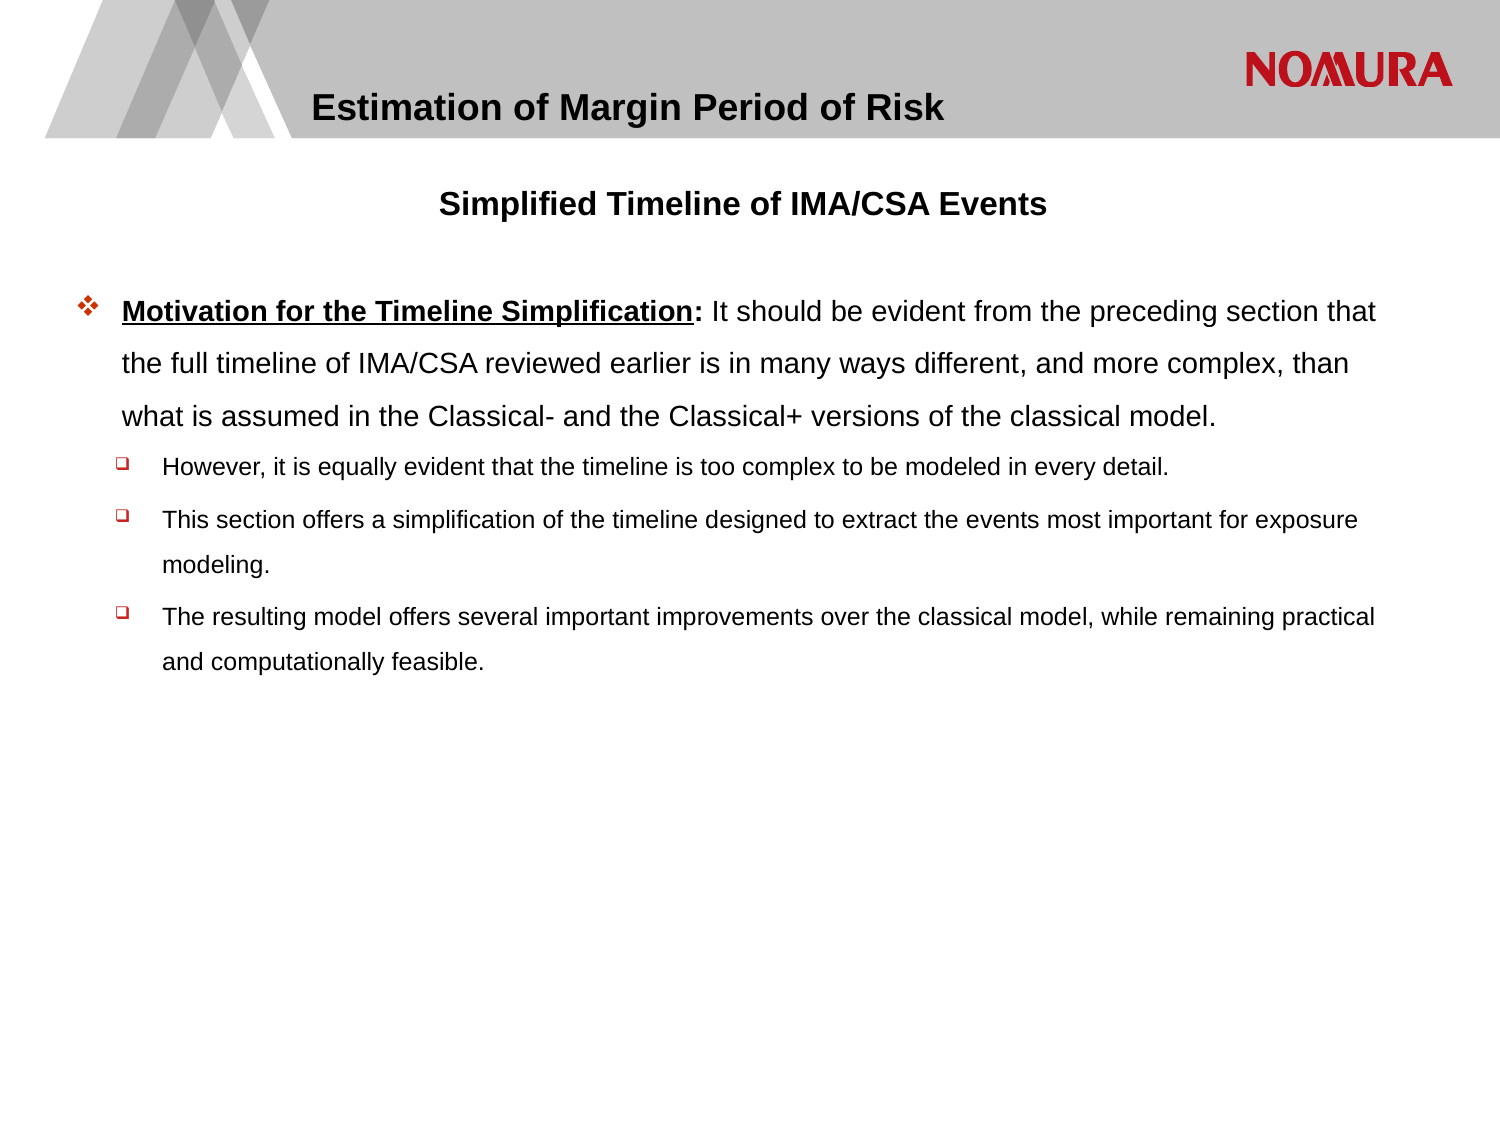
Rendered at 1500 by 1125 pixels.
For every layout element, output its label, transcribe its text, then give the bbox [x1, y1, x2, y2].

title Estimation of Margin Period of Risk [311, 9, 1223, 128]
list Simplified Timeline of IMA/CSA Events Motivation for the Timeline Simplification: It should be evident from the preceding section that the full timeline of IMA/CSA reviewed earlier is in many ways different, and more complex, than what is assumed in the Classical- and the Classical+ versions of the classical model. However, it is equally evident that the timeline is too complex to be modeled in every detail. This section offers a simplification of the timeline designed to extract the events most important for exposure modeling. The resulting model offers several important improvements over the classical model, while remaining practical and computationally feasible. [75, 162, 1413, 1100]
